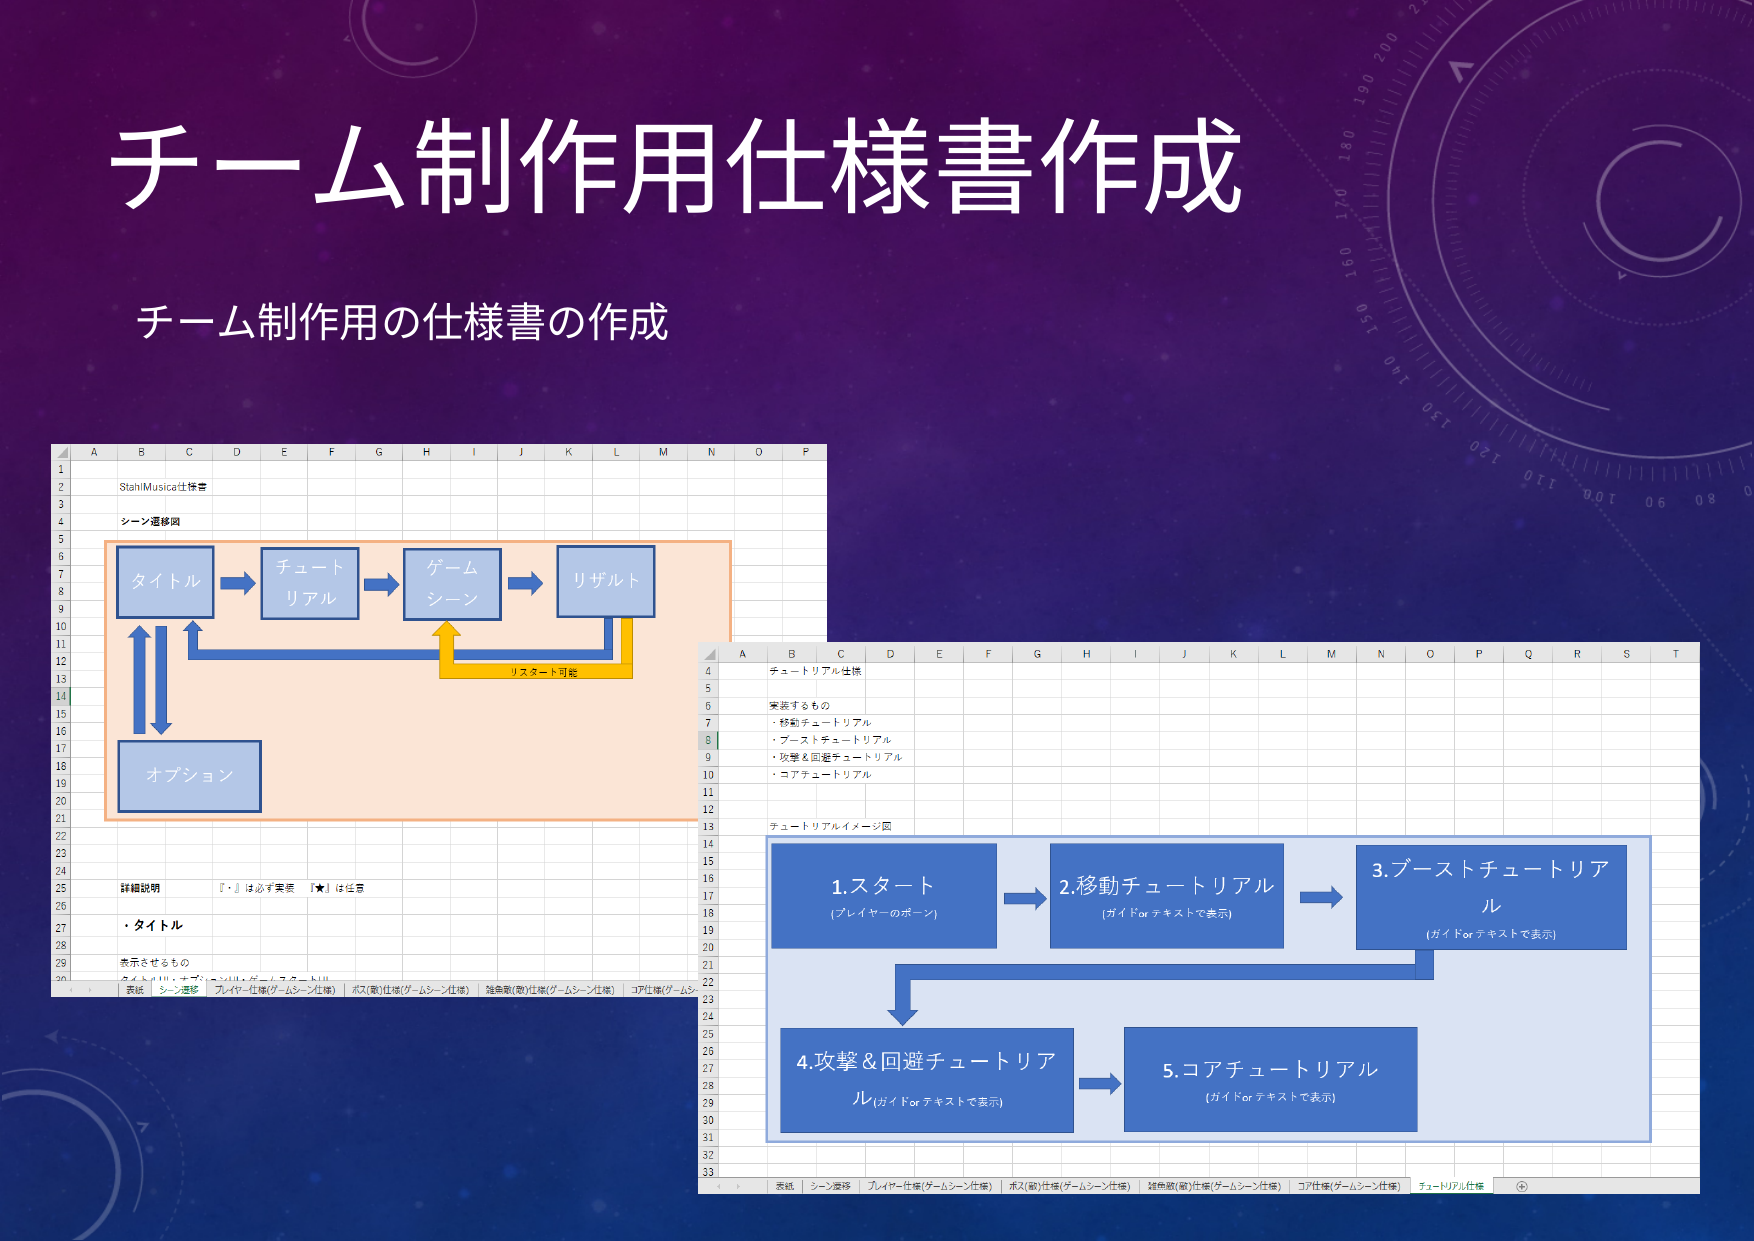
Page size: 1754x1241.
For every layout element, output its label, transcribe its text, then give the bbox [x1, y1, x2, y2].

title チーム制作用仕様書作成 [87, 0, 1619, 327]
picture [0, 0, 1754, 1241]
list チーム制作用の仕様書の作成 [119, 327, 1070, 361]
